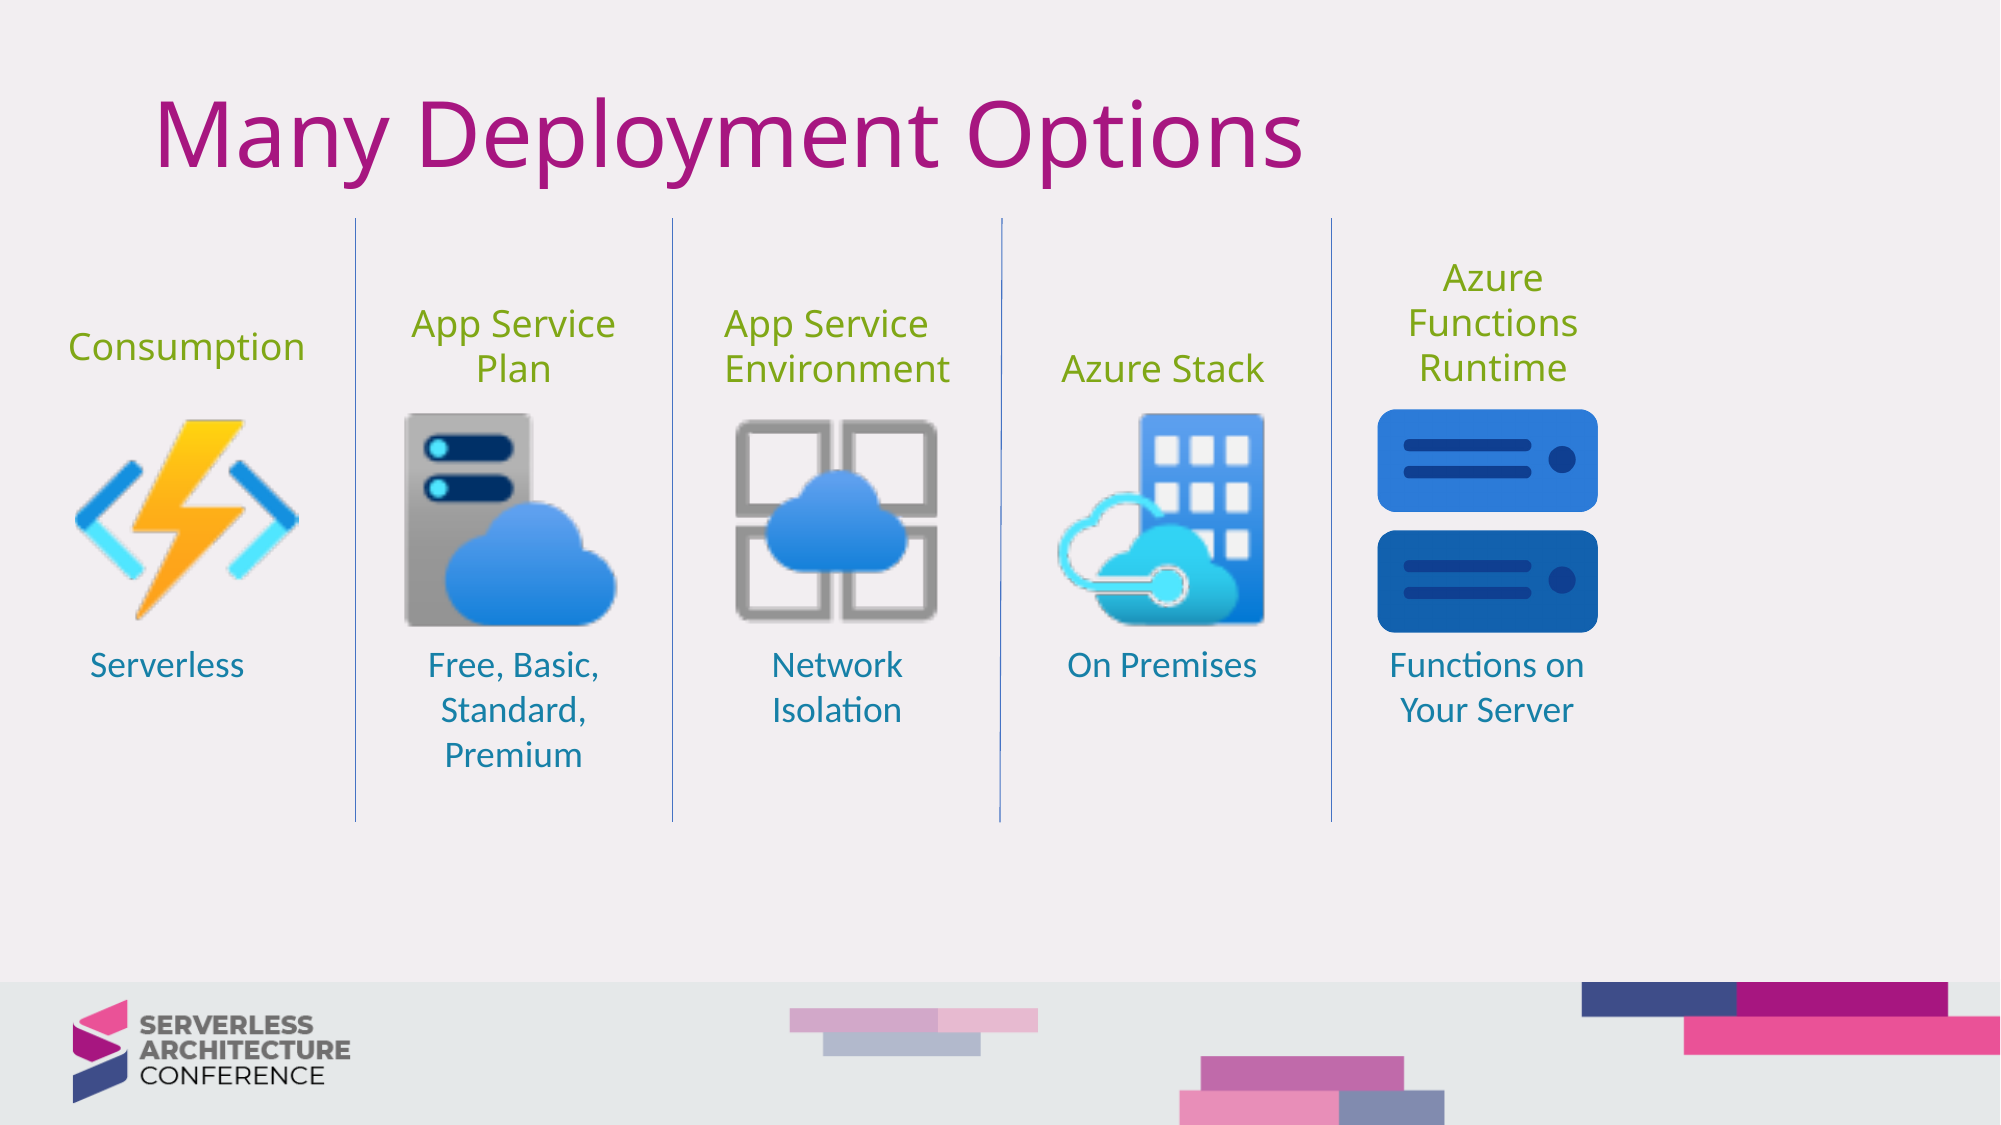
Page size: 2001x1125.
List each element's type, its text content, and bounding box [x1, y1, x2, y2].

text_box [355, 218, 652, 823]
picture [0, 0, 2001, 1125]
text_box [1331, 218, 1618, 823]
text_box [37, 315, 338, 693]
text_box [999, 218, 1297, 823]
title Many Deployment Options [137, 29, 1863, 247]
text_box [672, 218, 977, 823]
